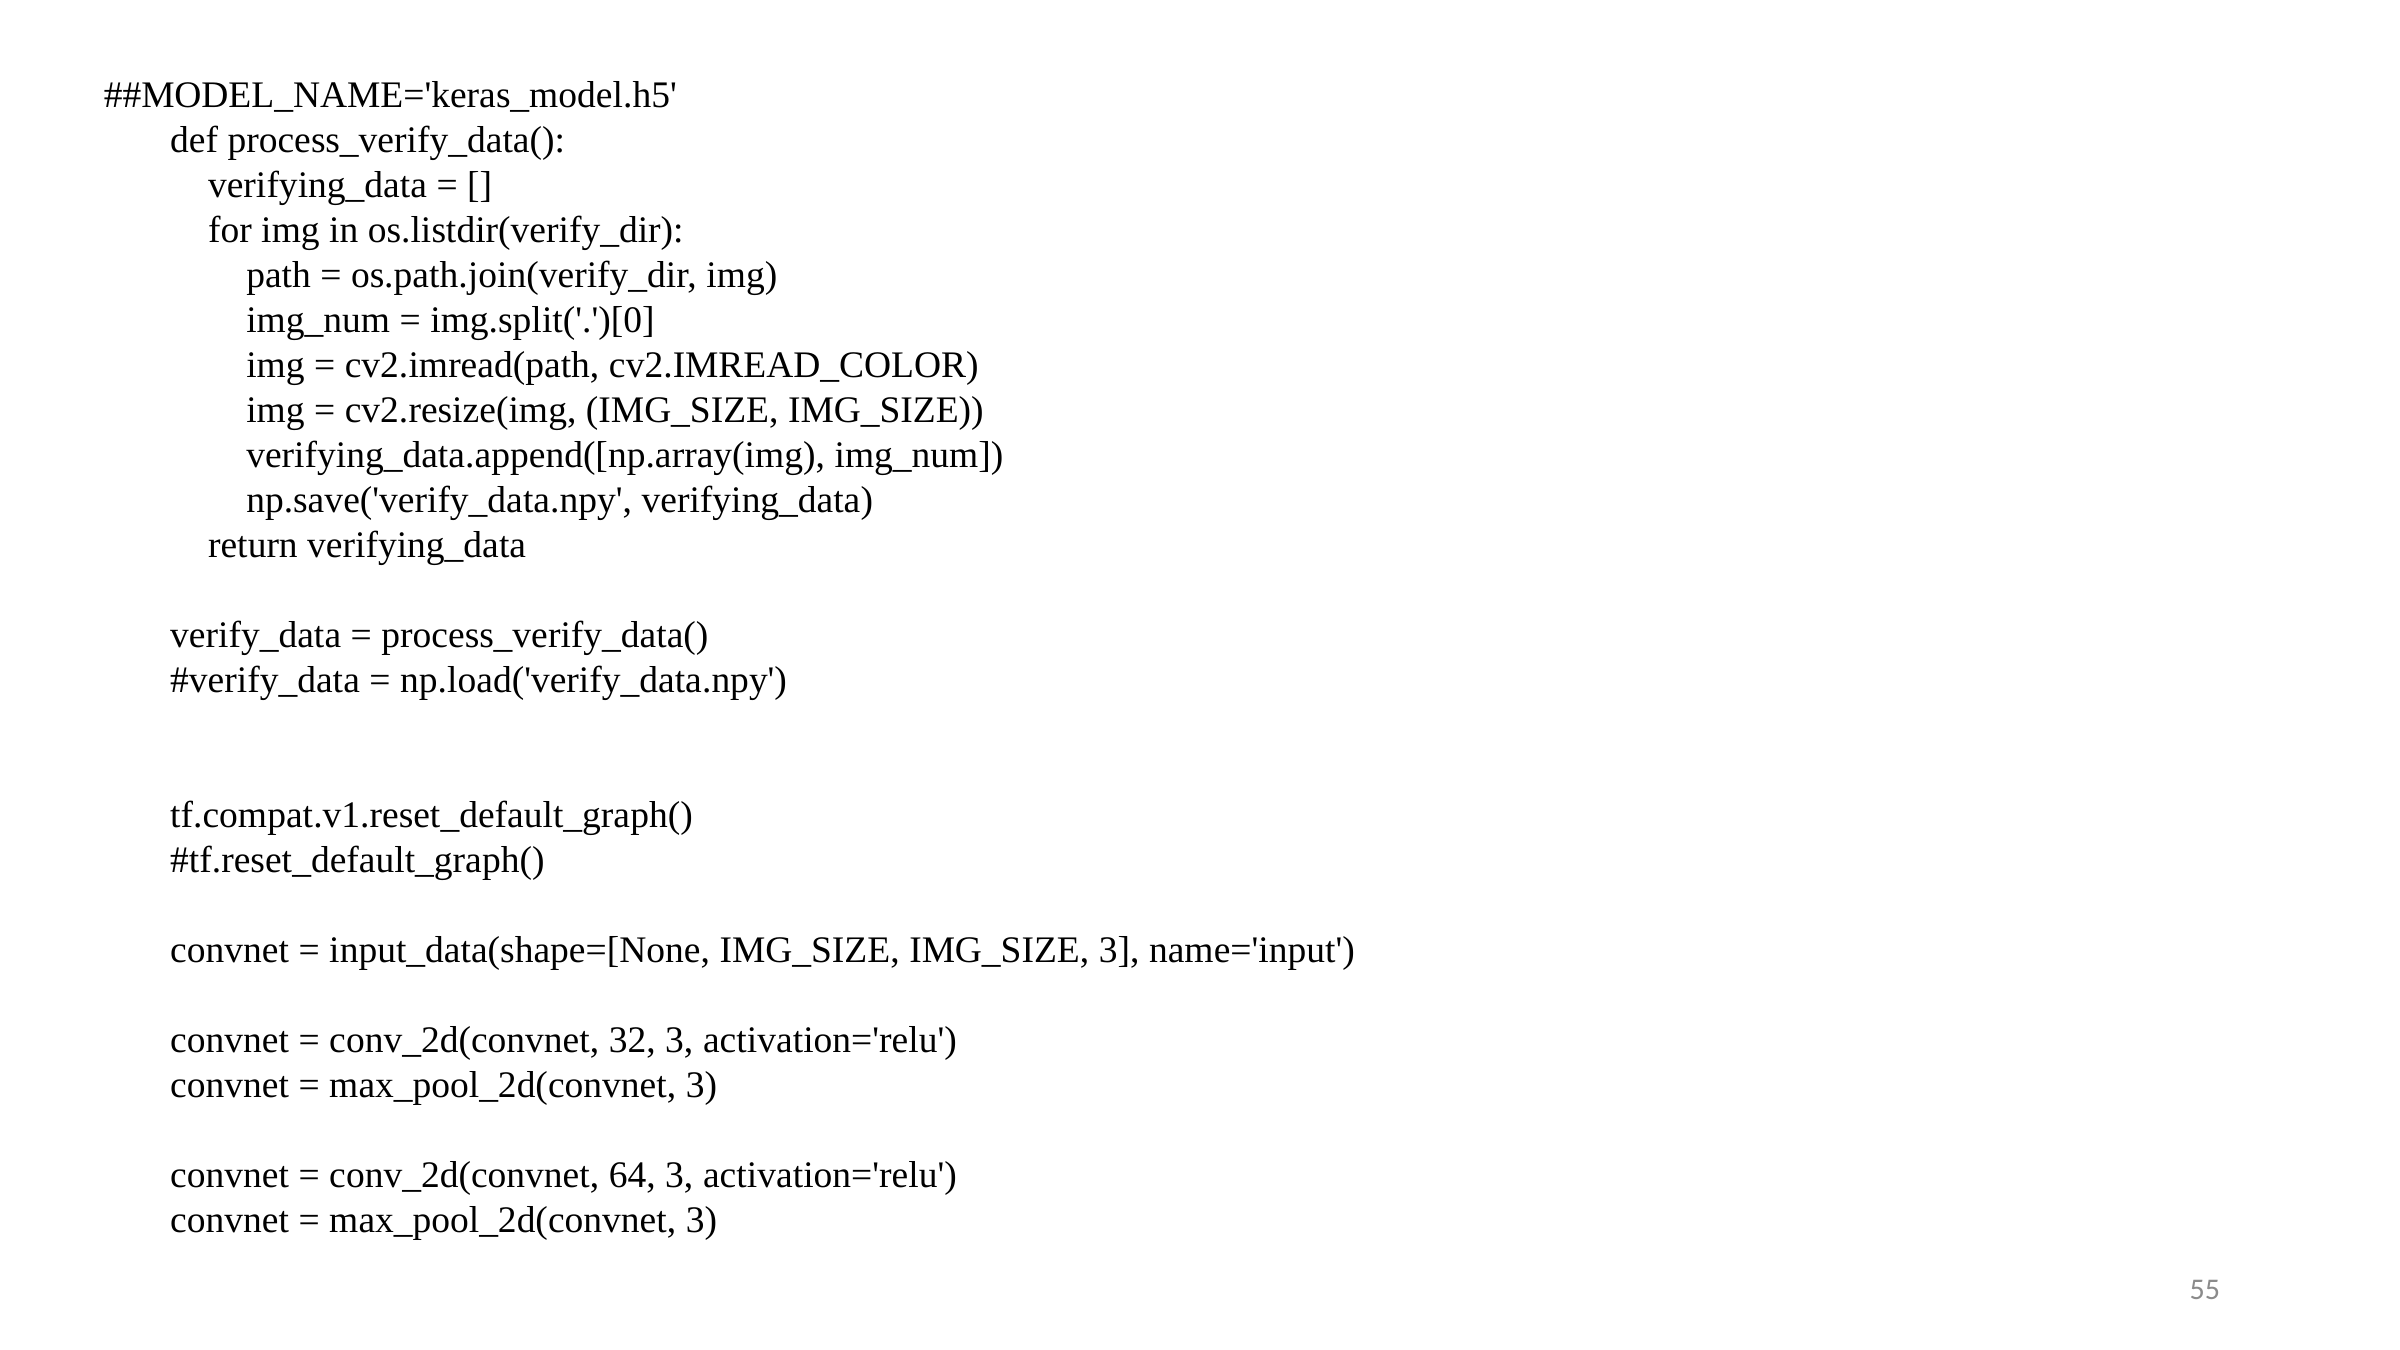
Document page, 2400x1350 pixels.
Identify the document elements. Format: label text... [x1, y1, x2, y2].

slide_number 55 [1695, 1251, 2235, 1324]
text_box ##MODEL_NAME='keras_model.h5' def process_verify_data(): verifying_data = [] for img in os.listdir(verify_dir): path = os.path.join(verify_dir, img) img_num = img.split('.')[0] img = cv2.imread(path, cv2.IMREAD_COLOR) img = cv2.resize(img, (IMG_SIZE, IMG_SIZE)) verifying_data.append([np.array(img), img_num]) np.save('verify_data.npy', verifying_data) return verifying_data verify_data = process_verify_data() #verify_data = np.load('verify_data.npy') tf.compat.v1.reset_default_graph() #tf.reset_default_graph() convnet = input_data(shape=[None, IMG_SIZE, IMG_SIZE, 3], name='input') convnet = conv_2d(convnet, 32, 3, activation='relu') convnet = max_pool_2d(convnet, 3) convnet = conv_2d(convnet, 64, 3, activation='relu') convnet = max_pool_2d(convnet, 3) [79, 62, 1371, 1338]
